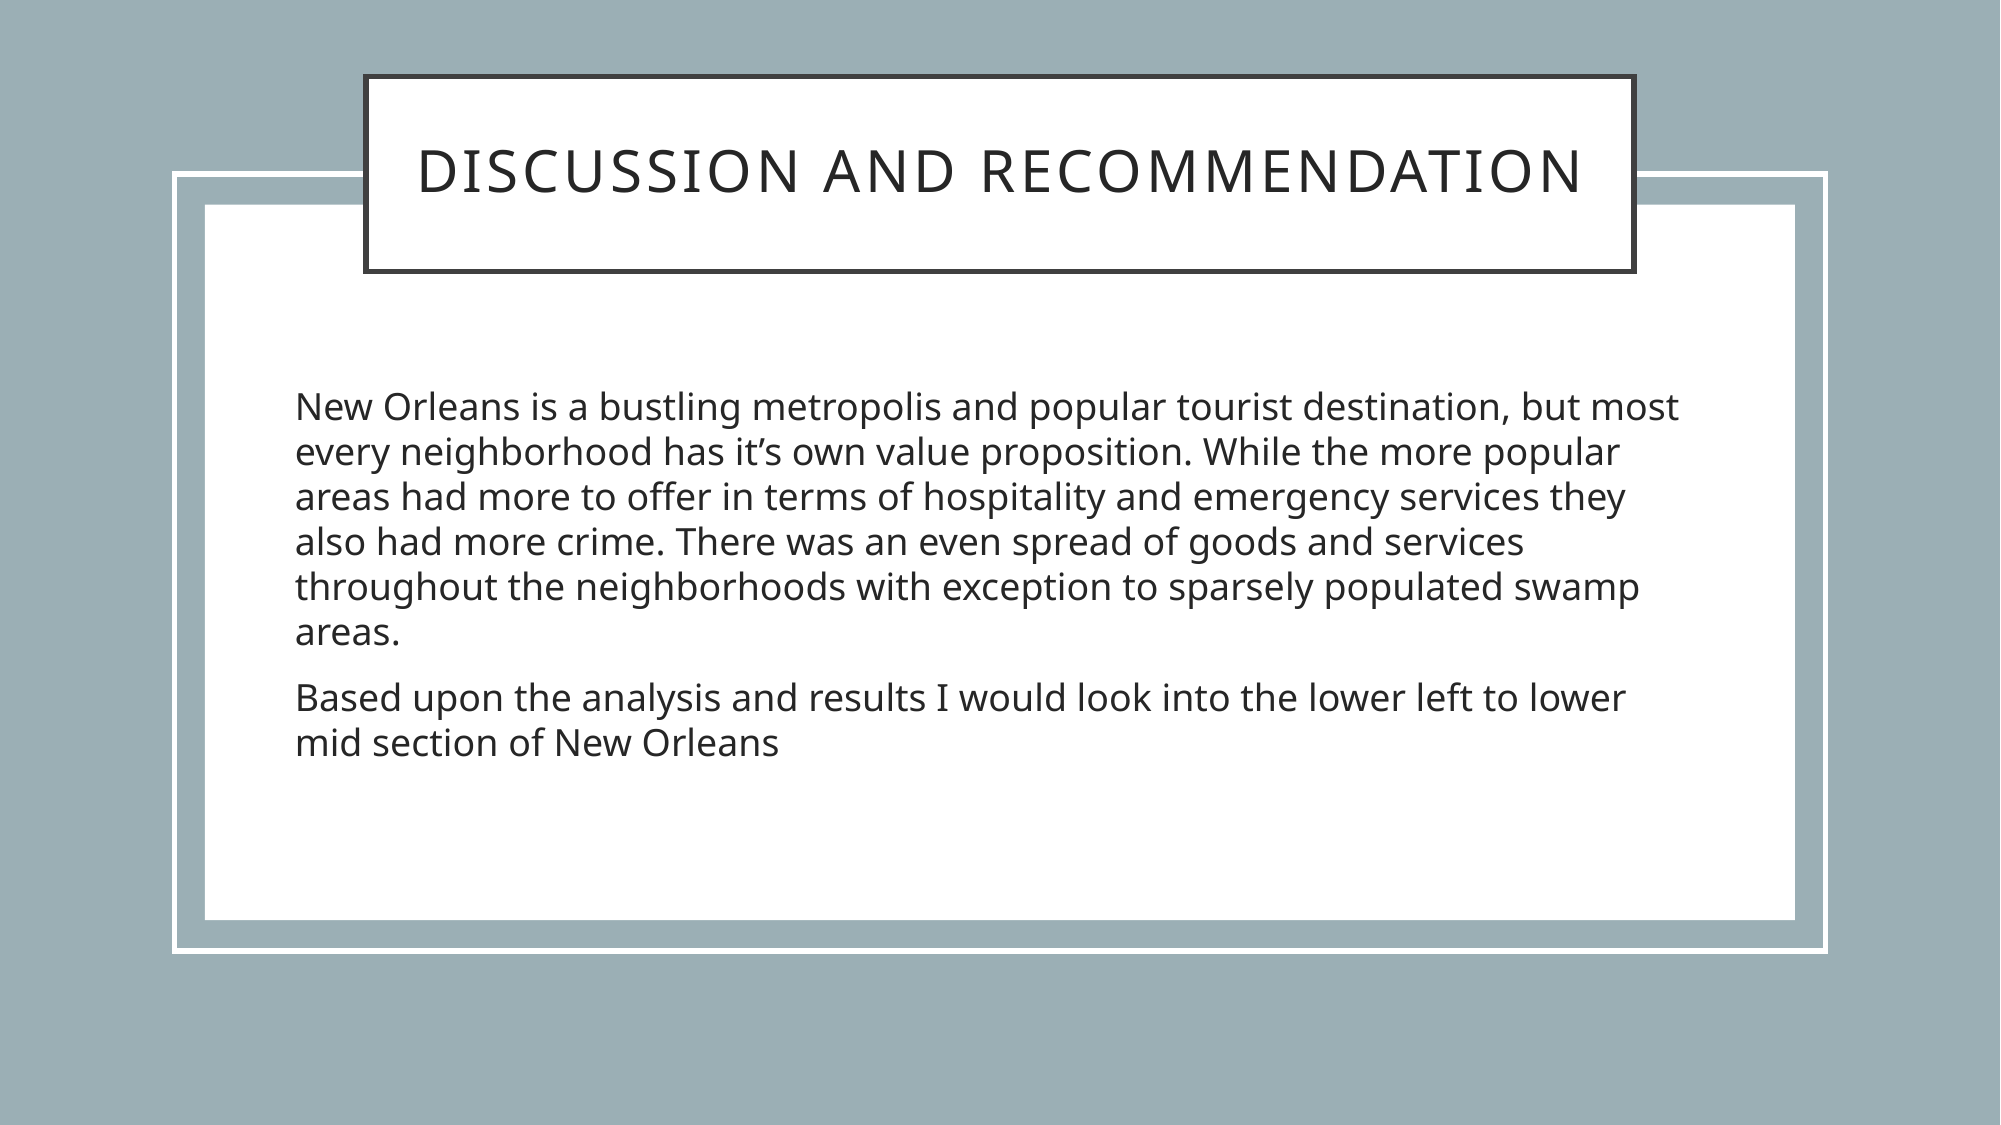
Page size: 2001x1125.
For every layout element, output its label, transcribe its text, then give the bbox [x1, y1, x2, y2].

title Discussion and recommendation [363, 74, 1637, 274]
list New Orleans is a bustling metropolis and popular tourist destination, but most every neighborhood has it’s own value proposition. While the more popular areas had more to offer in terms of hospitality and emergency services they also had more crime. There was an even spread of goods and services throughout the neighborhoods with exception to sparsely populated swamp areas. Based upon the analysis and results I would look into the lower left to lower mid section of New Orleans [279, 375, 1721, 849]
text_box [0, 0, 2000, 1125]
text_box [173, 173, 1827, 952]
